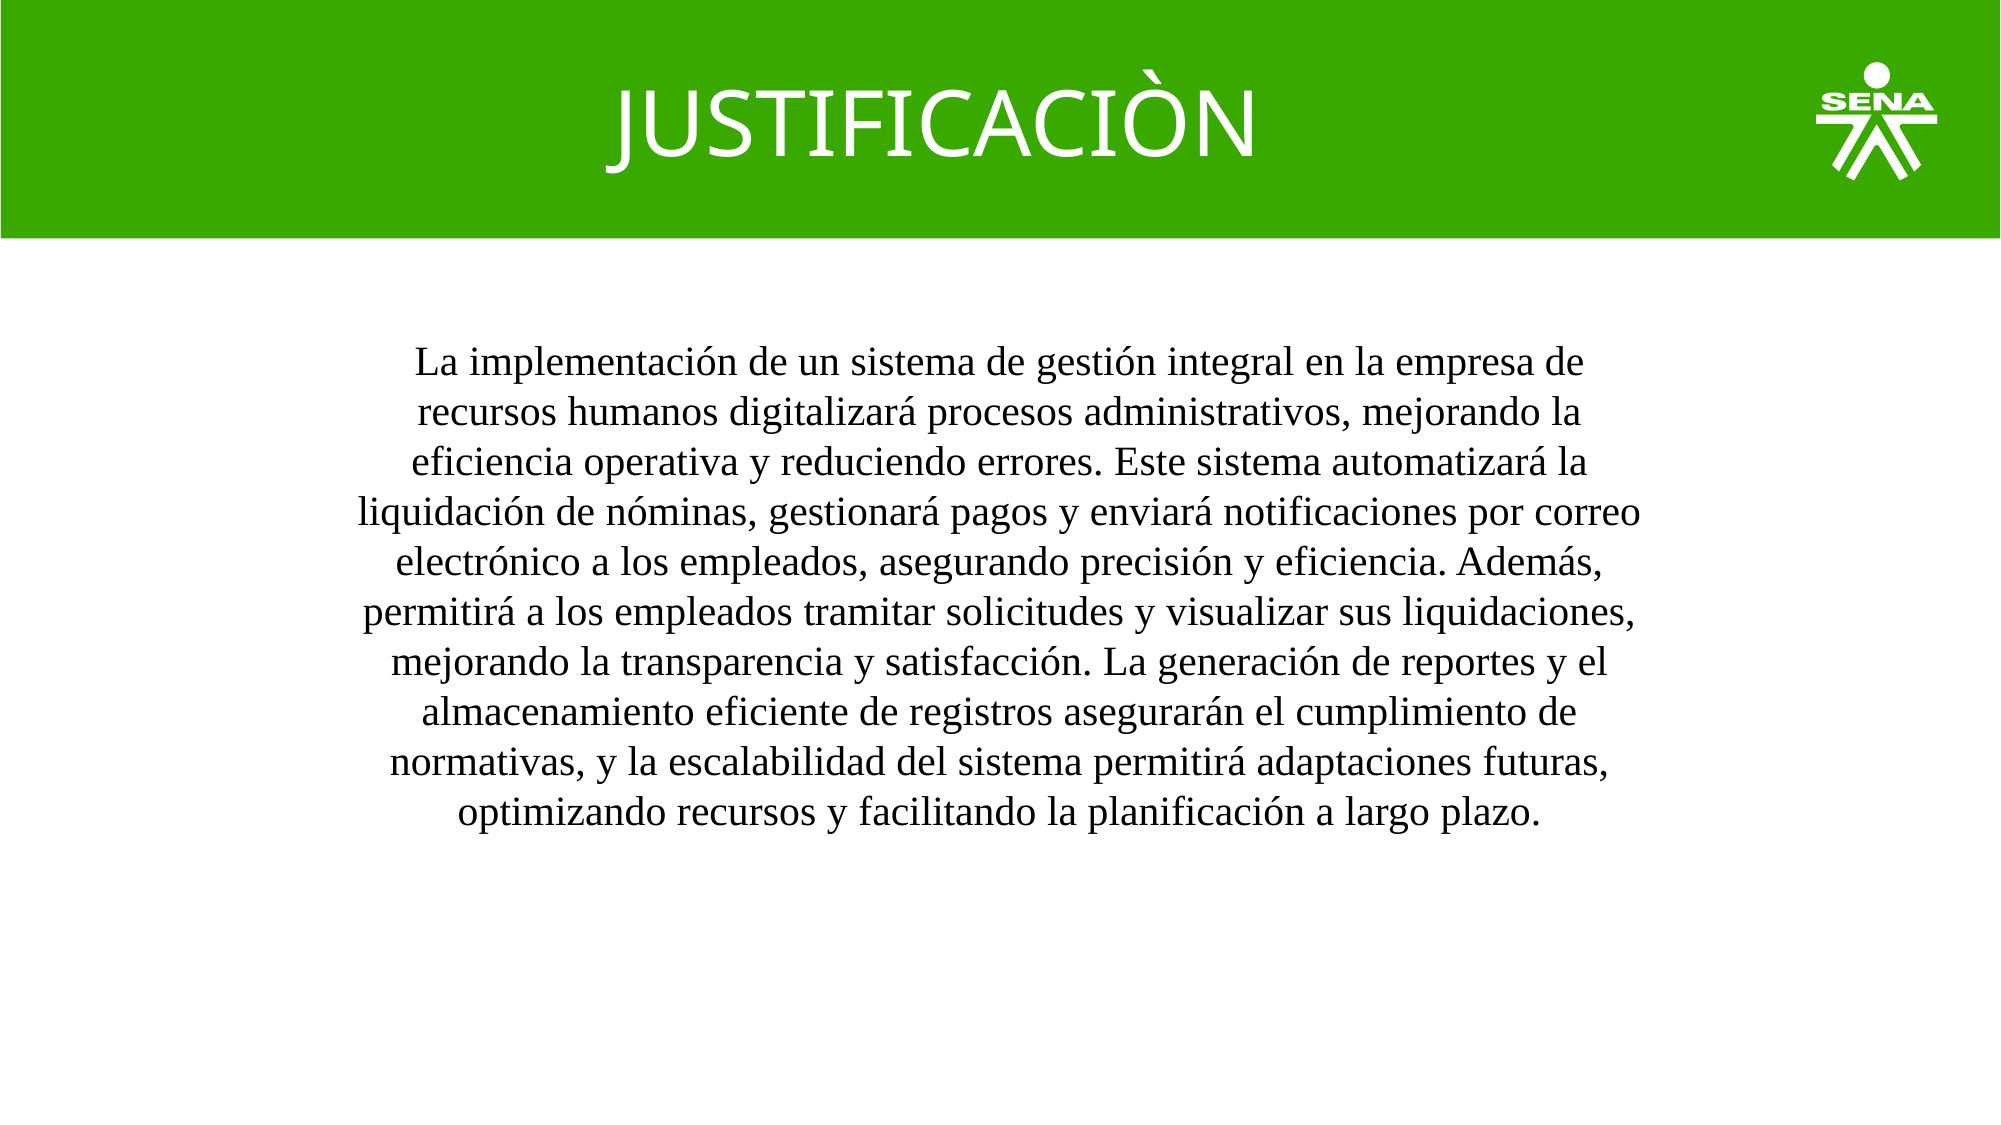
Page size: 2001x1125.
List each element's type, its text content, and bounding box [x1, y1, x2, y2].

title JUSTIFICACIÒN [74, 18, 1800, 236]
picture [0, 0, 2001, 1125]
text_box La implementación de un sistema de gestión integral en la empresa de recursos humanos digitalizará procesos administrativos, mejorando la eficiencia operativa y reduciendo errores. Este sistema automatizará la liquidación de nóminas, gestionará pagos y enviará notificaciones por correo electrónico a los empleados, asegurando precisión y eficiencia. Además, permitirá a los empleados tramitar solicitudes y visualizar sus liquidaciones, mejorando la transparencia y satisfacción. La generación de reportes y el almacenamiento eficiente de registros asegurarán el cumplimiento de normativas, y la escalabilidad del sistema permitirá adaptaciones futuras, optimizando recursos y facilitando la planificación a largo plazo. [325, 326, 1675, 842]
